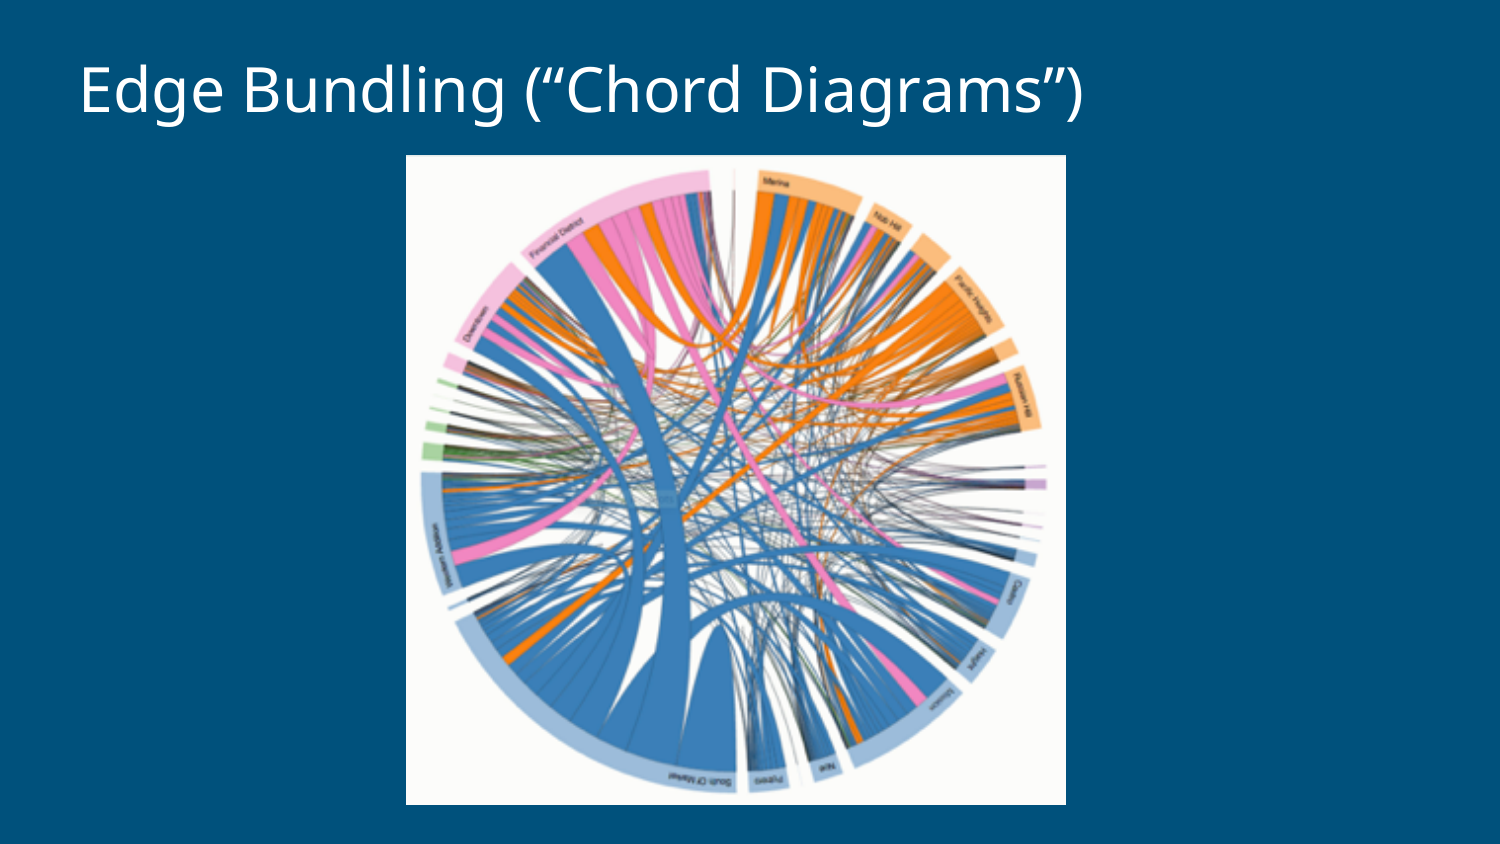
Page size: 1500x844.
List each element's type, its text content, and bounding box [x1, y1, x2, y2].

title Edge Bundling (“Chord Diagrams”) [63, 27, 1437, 141]
picture [407, 156, 1065, 804]
